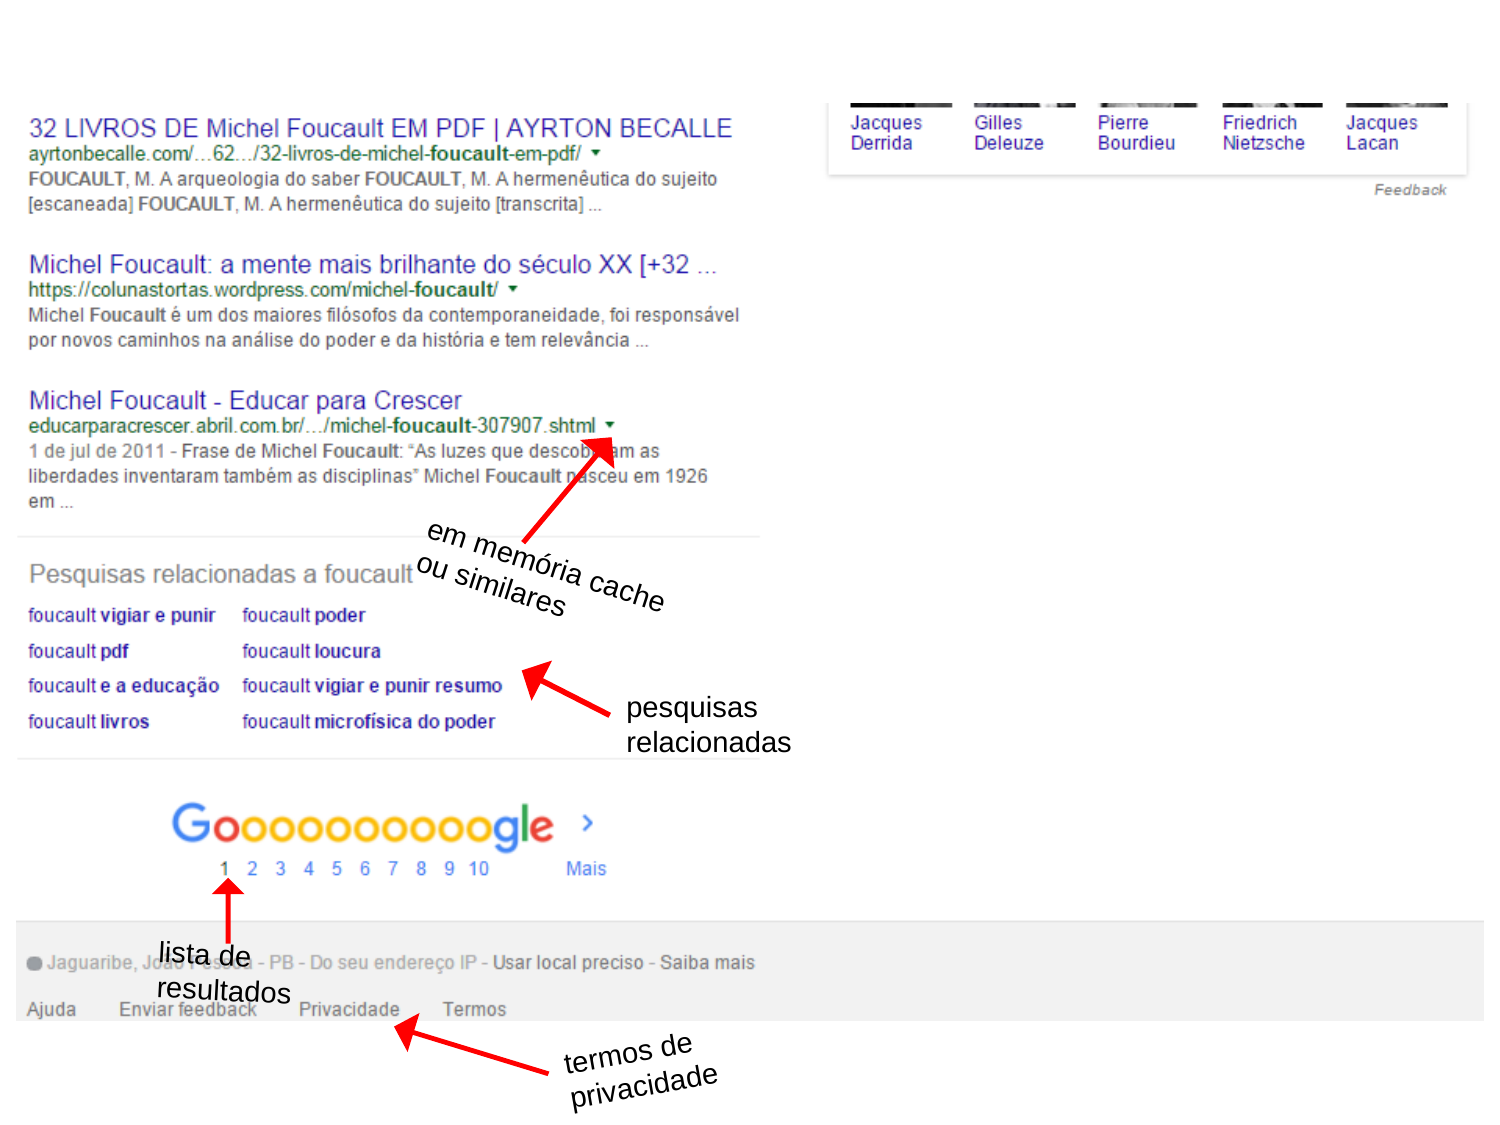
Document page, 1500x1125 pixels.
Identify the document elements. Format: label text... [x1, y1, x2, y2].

text_box termos de privacidade [544, 1029, 806, 1125]
picture [16, 103, 1484, 1022]
text_box [397, 1029, 547, 1074]
